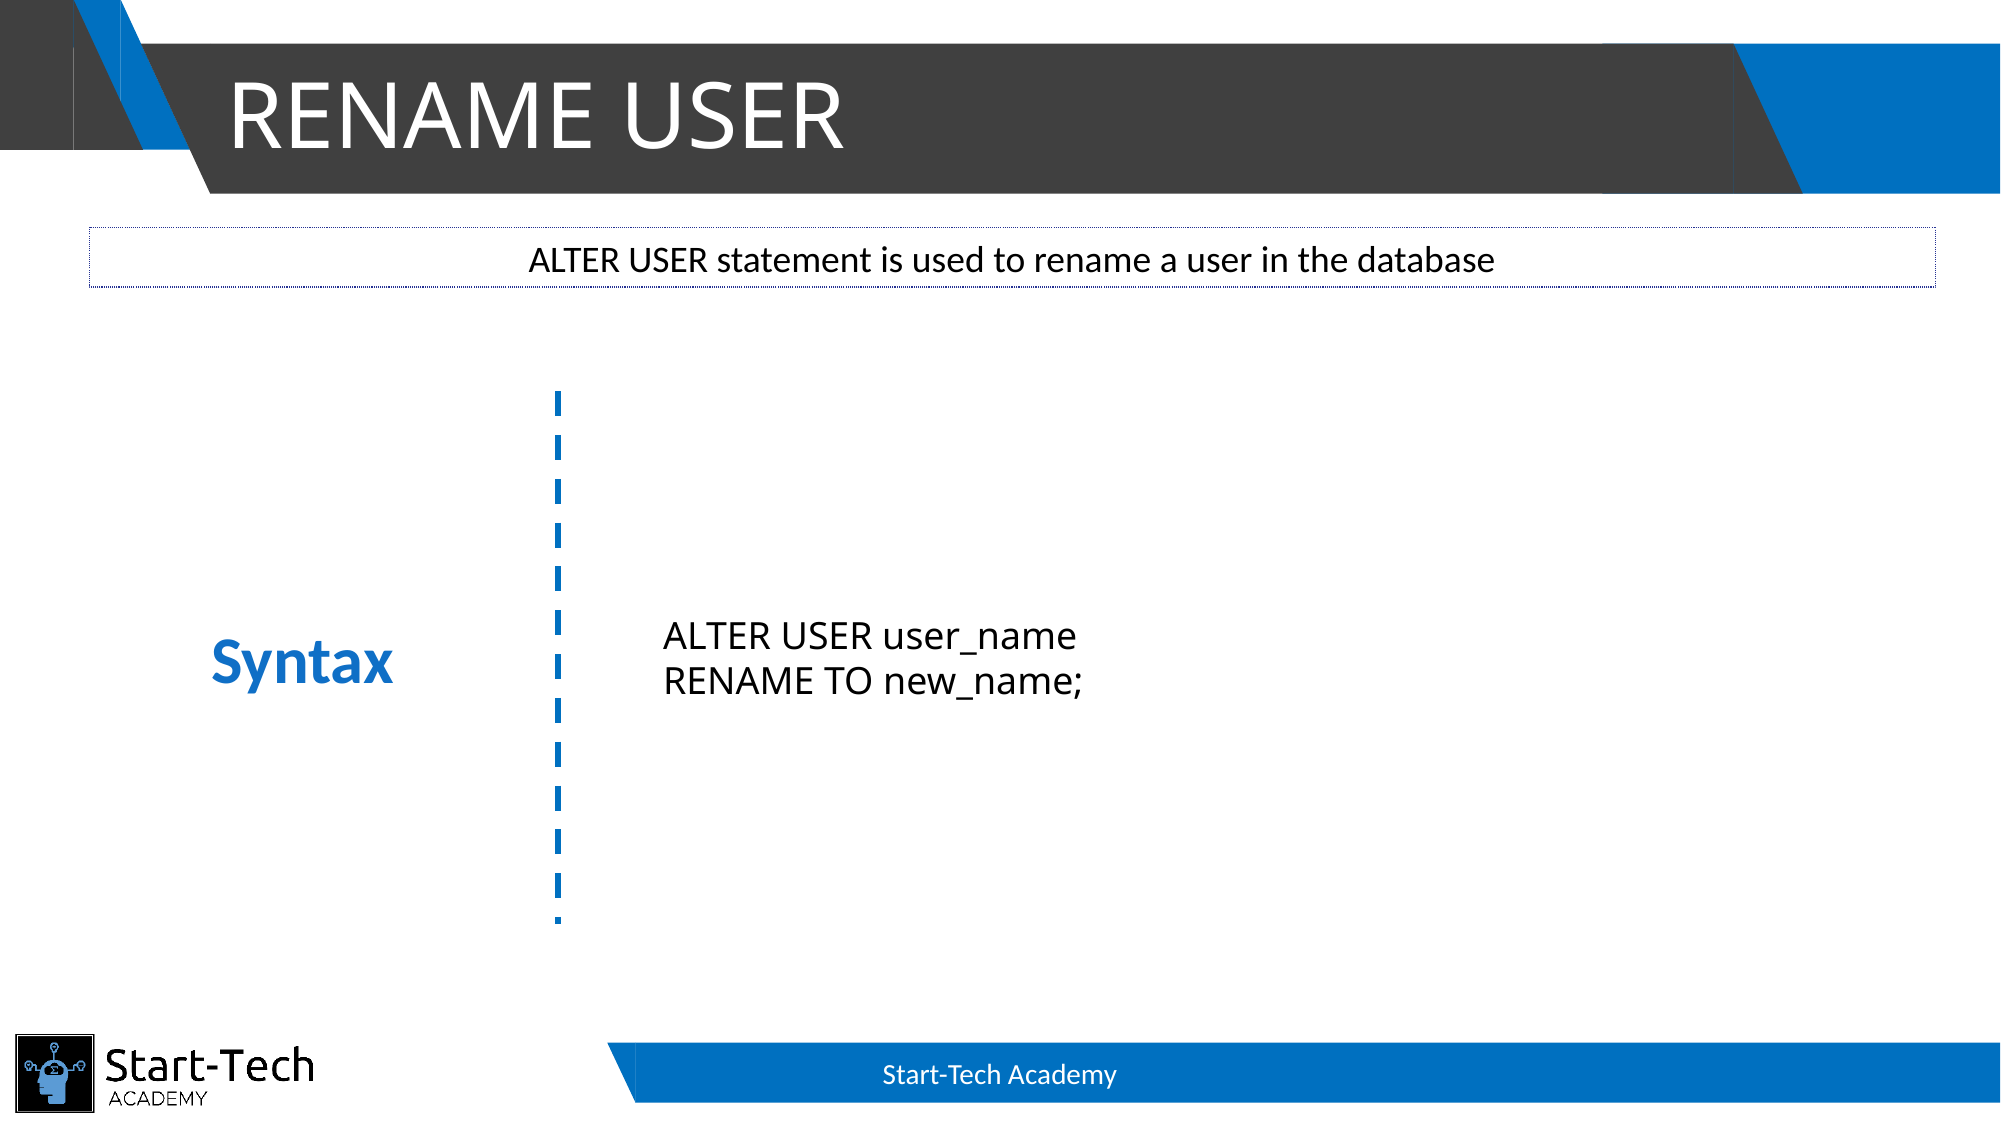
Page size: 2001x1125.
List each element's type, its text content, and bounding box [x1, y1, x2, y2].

text_box Syntax [47, 609, 557, 705]
footer Start-Tech Academy [662, 1042, 1338, 1103]
picture [5, 1023, 333, 1123]
text_box ALTER USER user_name RENAME TO new_name; [648, 604, 1888, 710]
text_box ALTER USER statement is used to rename a user in the database [89, 227, 1936, 288]
title RENAME USER [211, 9, 1734, 227]
